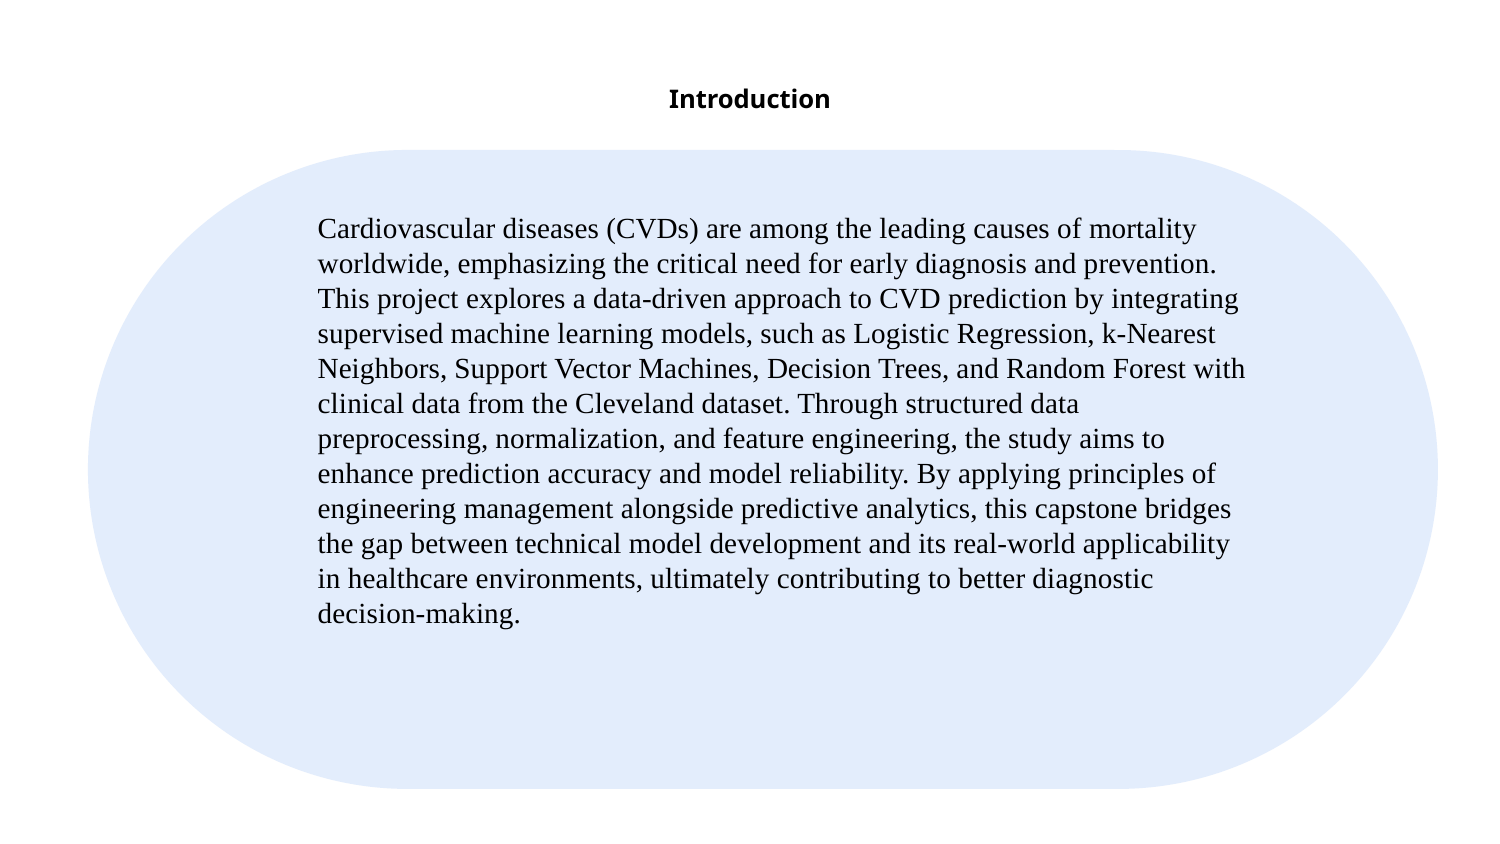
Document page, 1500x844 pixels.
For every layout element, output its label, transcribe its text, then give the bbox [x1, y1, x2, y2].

text_box [87, 149, 1438, 789]
title Introduction [75, 67, 1425, 129]
text_box Cardiovascular diseases (CVDs) are among the leading causes of mortality worldwide, emphasizing the critical need for early diagnosis and prevention. This project explores a data-driven approach to CVD prediction by integrating supervised machine learning models, such as Logistic Regression, k-Nearest Neighbors, Support Vector Machines, Decision Trees, and Random Forest with clinical data from the Cleveland dataset. Through structured data preprocessing, normalization, and feature engineering, the study aims to enhance prediction accuracy and model reliability. By applying principles of engineering management alongside predictive analytics, this capstone bridges the gap between technical model development and its real-world applicability in healthcare environments, ultimately contributing to better diagnostic decision-making. [302, 202, 1272, 637]
